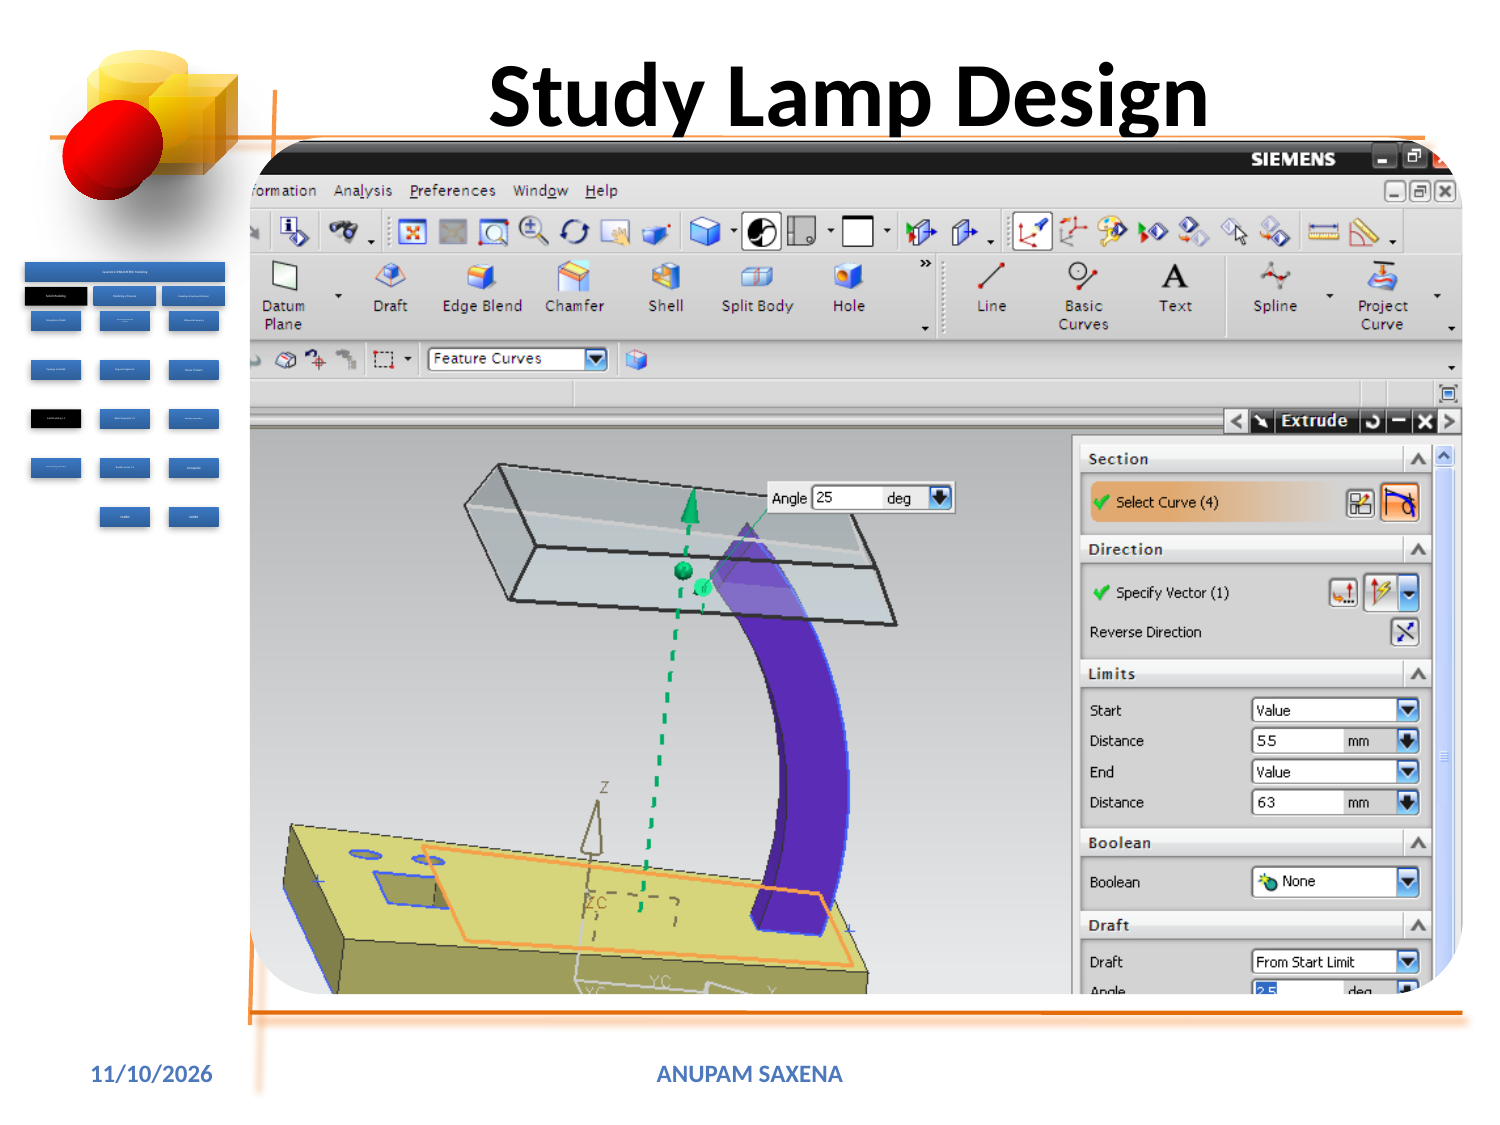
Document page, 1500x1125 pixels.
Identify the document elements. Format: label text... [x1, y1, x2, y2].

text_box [0, 262, 244, 576]
title Study Lamp Design [275, 24, 1425, 135]
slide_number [75, 1042, 425, 1103]
footer Anupam Saxena [512, 1042, 988, 1103]
picture [249, 137, 1463, 995]
